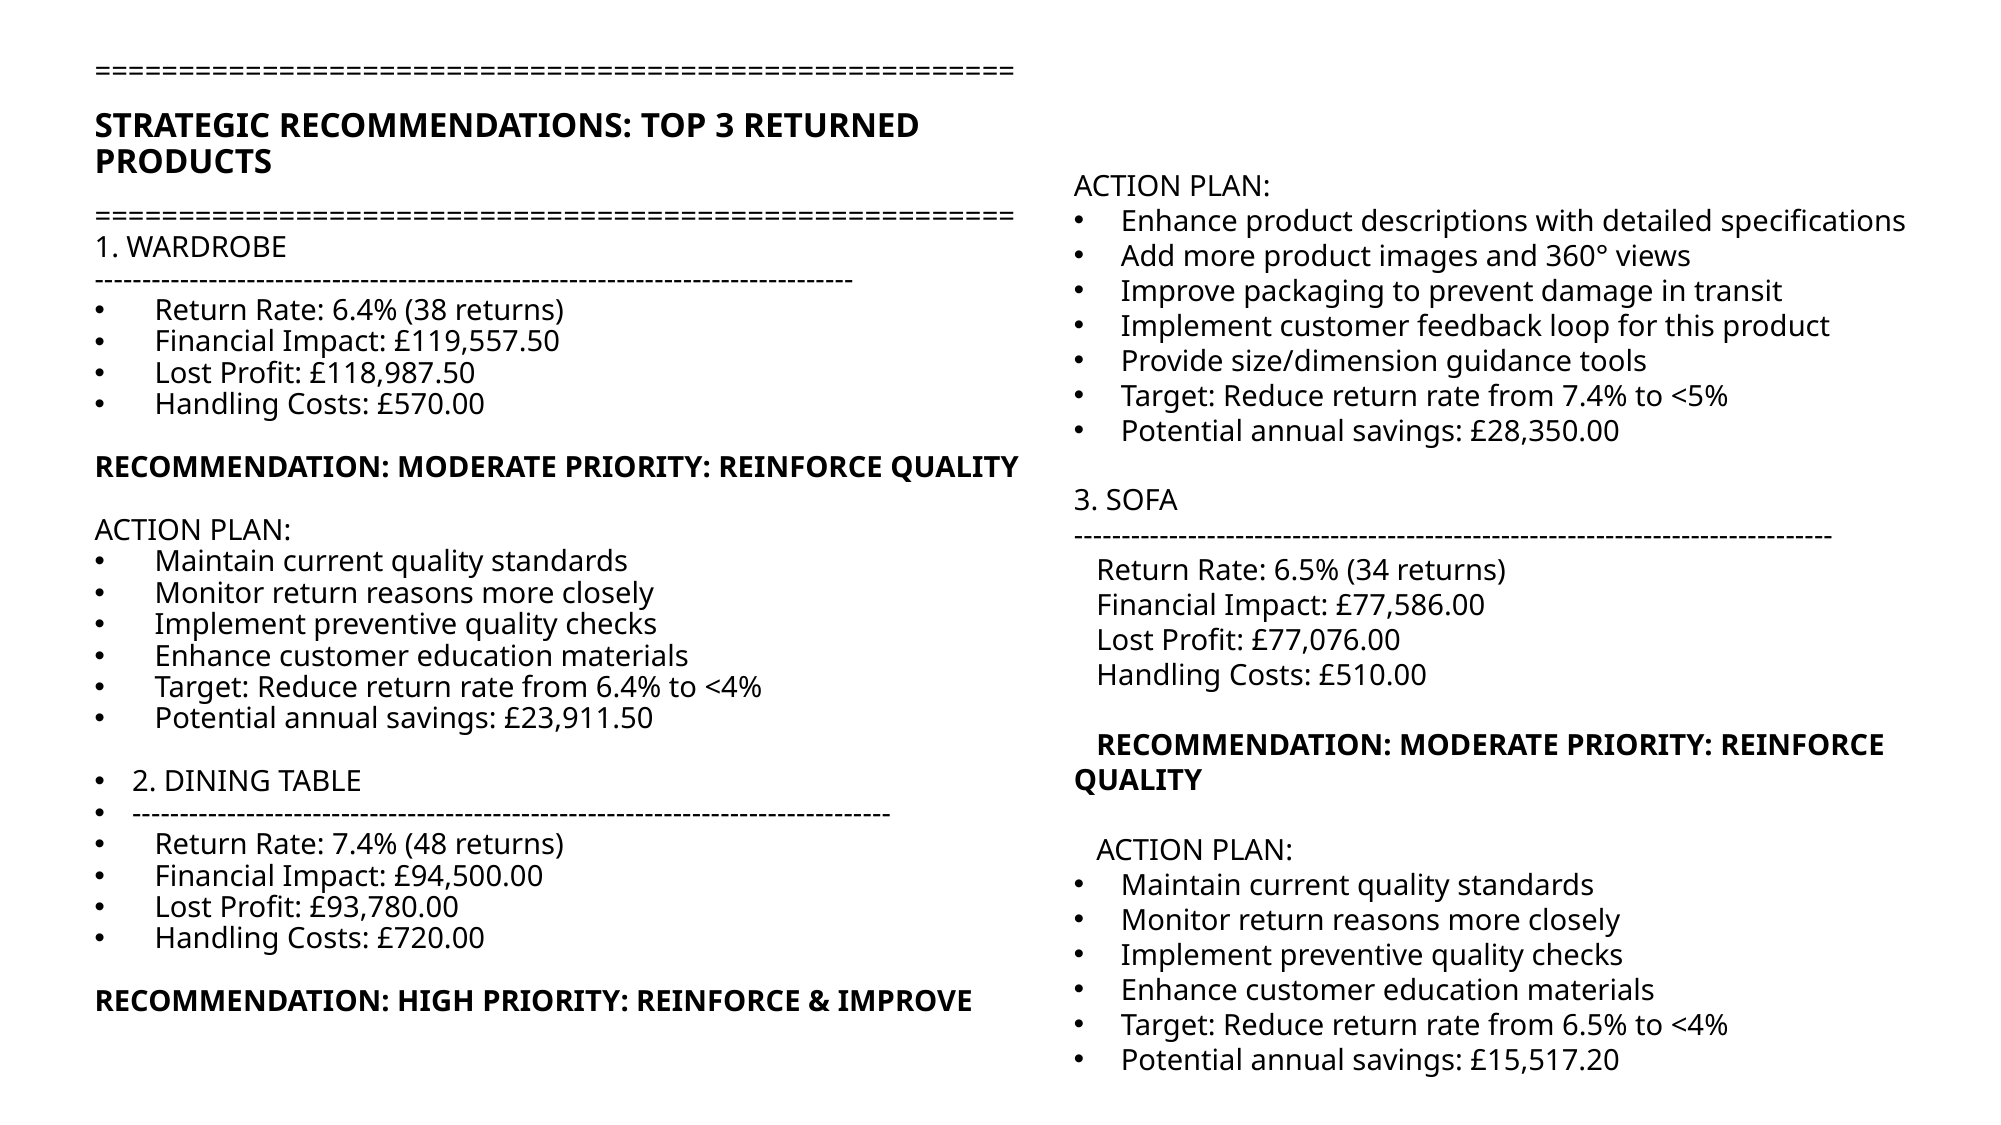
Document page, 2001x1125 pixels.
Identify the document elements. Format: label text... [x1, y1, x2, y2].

text_box ACTION PLAN: Enhance product descriptions with detailed specifications Add more product images and 360° views Improve packaging to prevent damage in transit Implement customer feedback loop for this product Provide size/dimension guidance tools Target: Reduce return rate from 7.4% to <5% Potential annual savings: £28,350.00 3. SOFA -------------------------------------------------------------------------------- Return Rate: 6.5% (34 returns) Financial Impact: £77,586.00 Lost Profit: £77,076.00 Handling Costs: £510.00 RECOMMENDATION: MODERATE PRIORITY: REINFORCE QUALITY ACTION PLAN: Maintain current quality standards Monitor return reasons more closely Implement preventive quality checks Enhance customer education materials Target: Reduce return rate from 6.5% to <4% Potential annual savings: £15,517.20 [1059, 159, 1965, 1084]
list ======================================================= STRATEGIC RECOMMENDATIONS: TOP 3 RETURNED PRODUCTS ======================================================= 1. WARDROBE -------------------------------------------------------------------------------- Return Rate: 6.4% (38 returns) Financial Impact: £119,557.50 Lost Profit: £118,987.50 Handling Costs: £570.00 RECOMMENDATION: MODERATE PRIORITY: REINFORCE QUALITY ACTION PLAN: Maintain current quality standards Monitor return reasons more closely Implement preventive quality checks Enhance customer education materials Target: Reduce return rate from 6.4% to <4% Potential annual savings: £23,911.50 2. DINING TABLE -------------------------------------------------------------------------------- Return Rate: 7.4% (48 returns) Financial Impact: £94,500.00 Lost Profit: £93,780.00 Handling Costs: £720.00 RECOMMENDATION: HIGH PRIORITY: REINFORCE & IMPROVE [79, 48, 1093, 1070]
